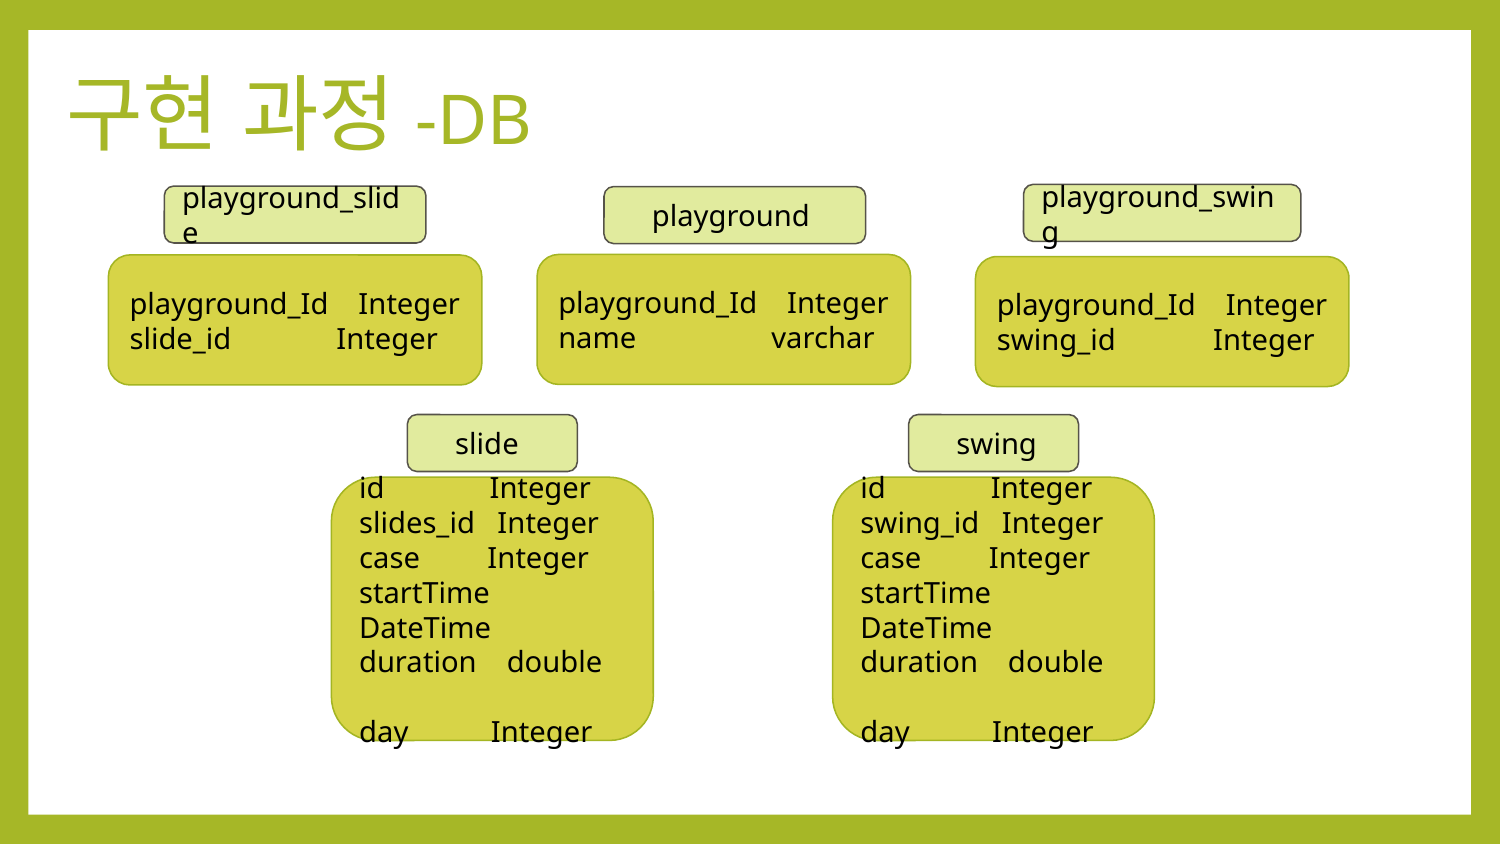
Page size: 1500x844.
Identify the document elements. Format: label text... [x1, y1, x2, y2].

title 구현 과정-DB [51, 31, 1449, 126]
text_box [832, 414, 1155, 741]
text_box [108, 185, 483, 386]
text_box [536, 186, 911, 385]
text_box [331, 414, 654, 741]
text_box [975, 184, 1350, 387]
